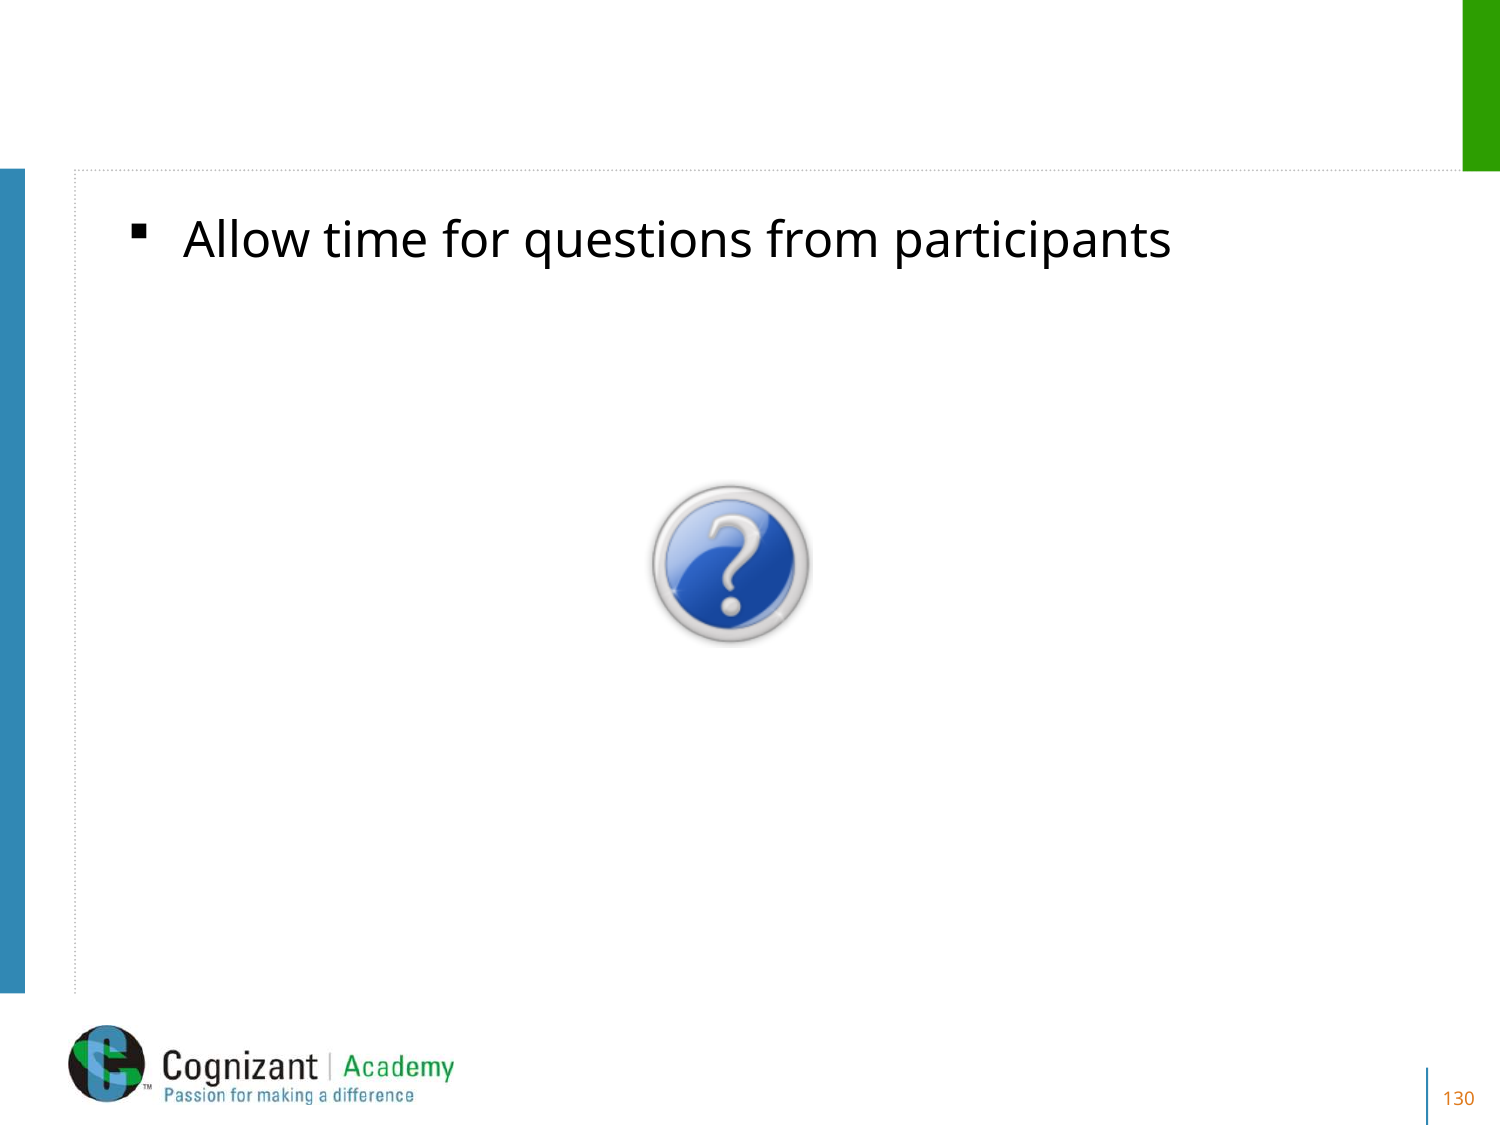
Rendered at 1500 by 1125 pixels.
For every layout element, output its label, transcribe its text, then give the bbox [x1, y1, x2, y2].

slide_number 130 [1404, 1078, 1500, 1101]
picture [644, 479, 813, 648]
picture [68, 1025, 454, 1105]
list Allow time for questions from participants [112, 199, 1388, 1001]
